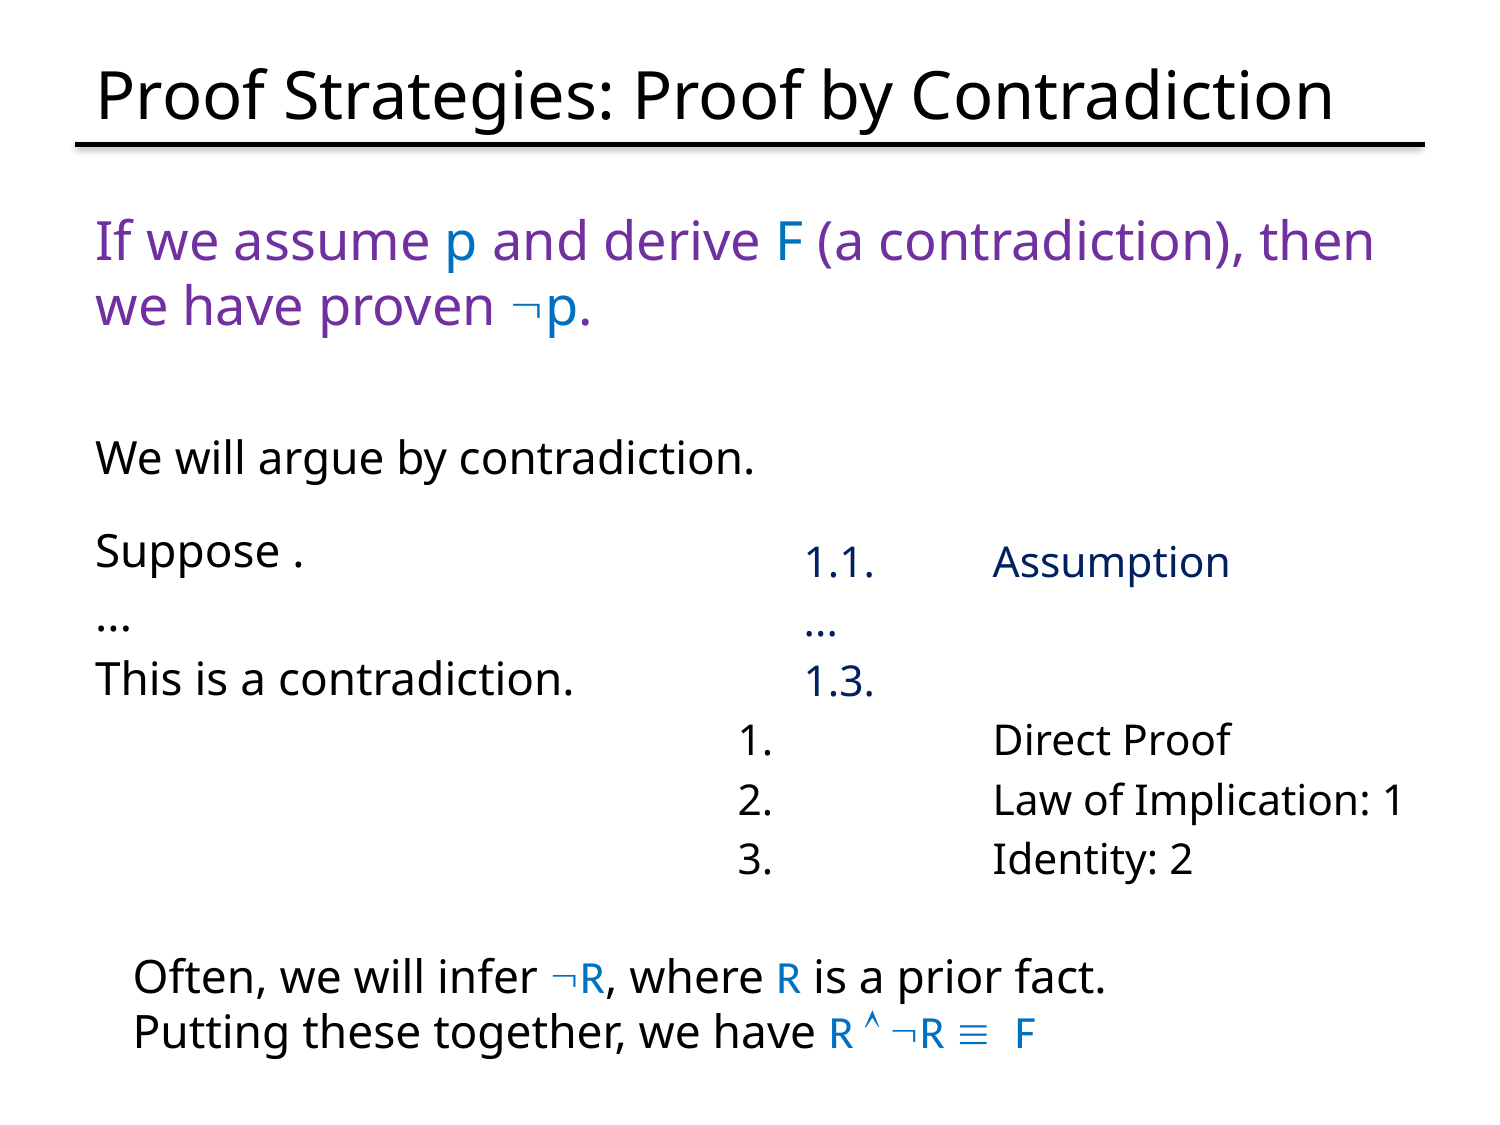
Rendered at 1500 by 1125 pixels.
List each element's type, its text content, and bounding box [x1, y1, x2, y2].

list If we assume p and derive F (a contradiction), then we have proven p. [80, 198, 1431, 959]
title Proof Strategies: Proof by Contradiction [80, 45, 1500, 146]
text_box Often, we will infer R, where R is a prior fact. Putting these together, we have R  R  F [117, 940, 1314, 1066]
